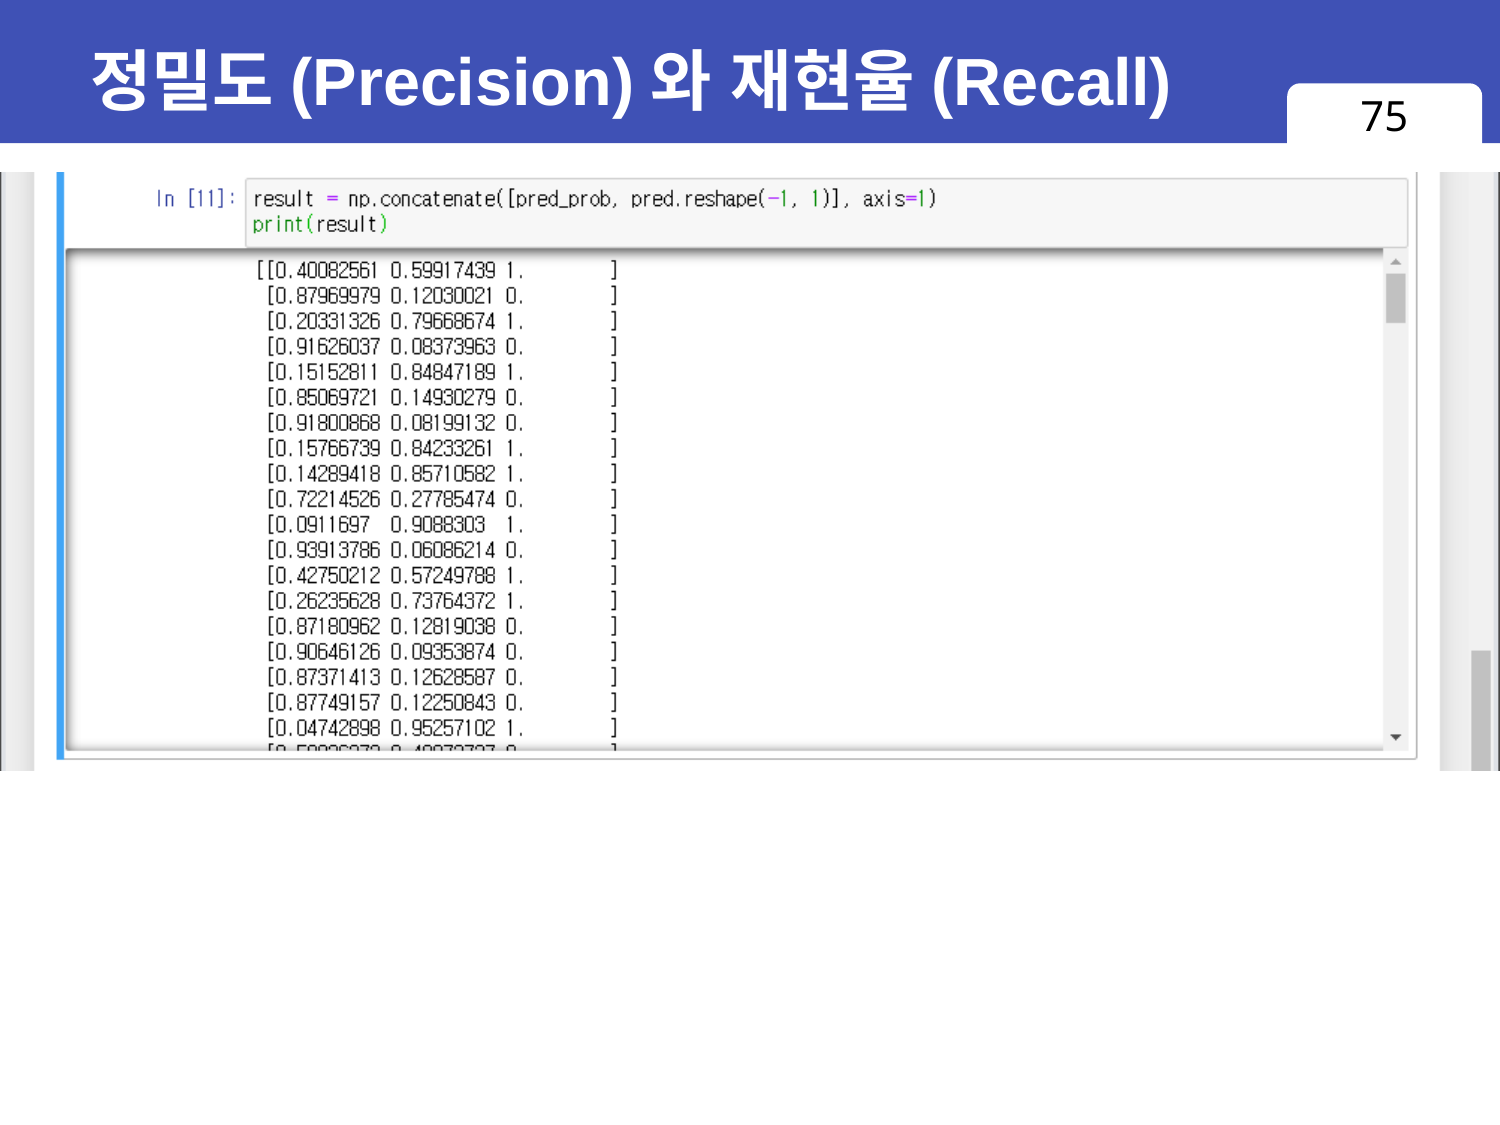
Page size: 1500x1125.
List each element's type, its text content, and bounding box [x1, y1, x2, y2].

picture [0, 172, 1500, 771]
slide_number 75 [1286, 81, 1483, 161]
title 정밀도(Precision)와 재현율(Recall) [74, 16, 1426, 141]
